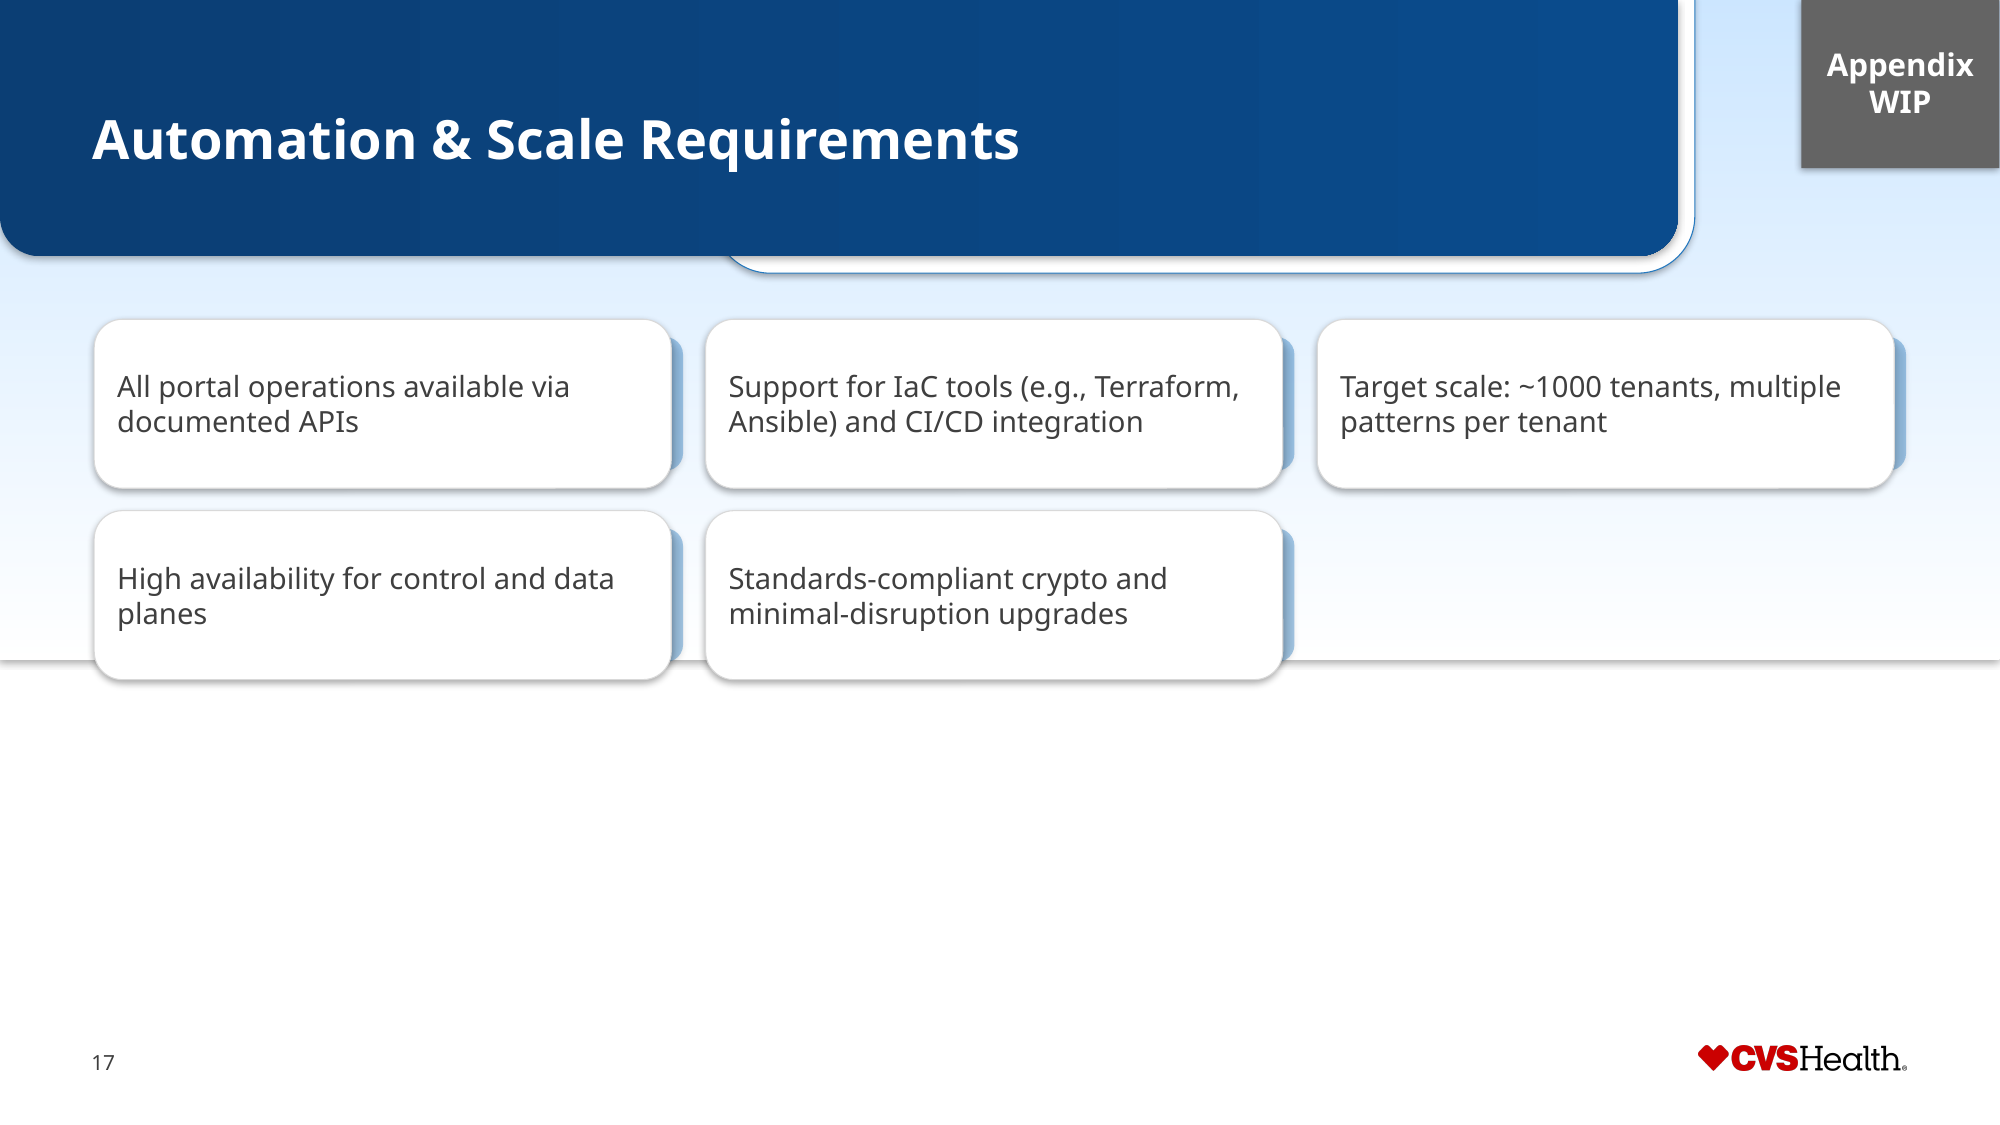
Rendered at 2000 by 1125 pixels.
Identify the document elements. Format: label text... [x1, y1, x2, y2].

picture [1698, 1045, 1907, 1071]
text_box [93, 318, 684, 489]
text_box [0, 0, 1696, 274]
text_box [93, 510, 684, 680]
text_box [705, 510, 1295, 680]
text_box Appendix WIP [1801, 0, 2000, 169]
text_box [1316, 318, 1907, 489]
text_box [705, 318, 1295, 489]
